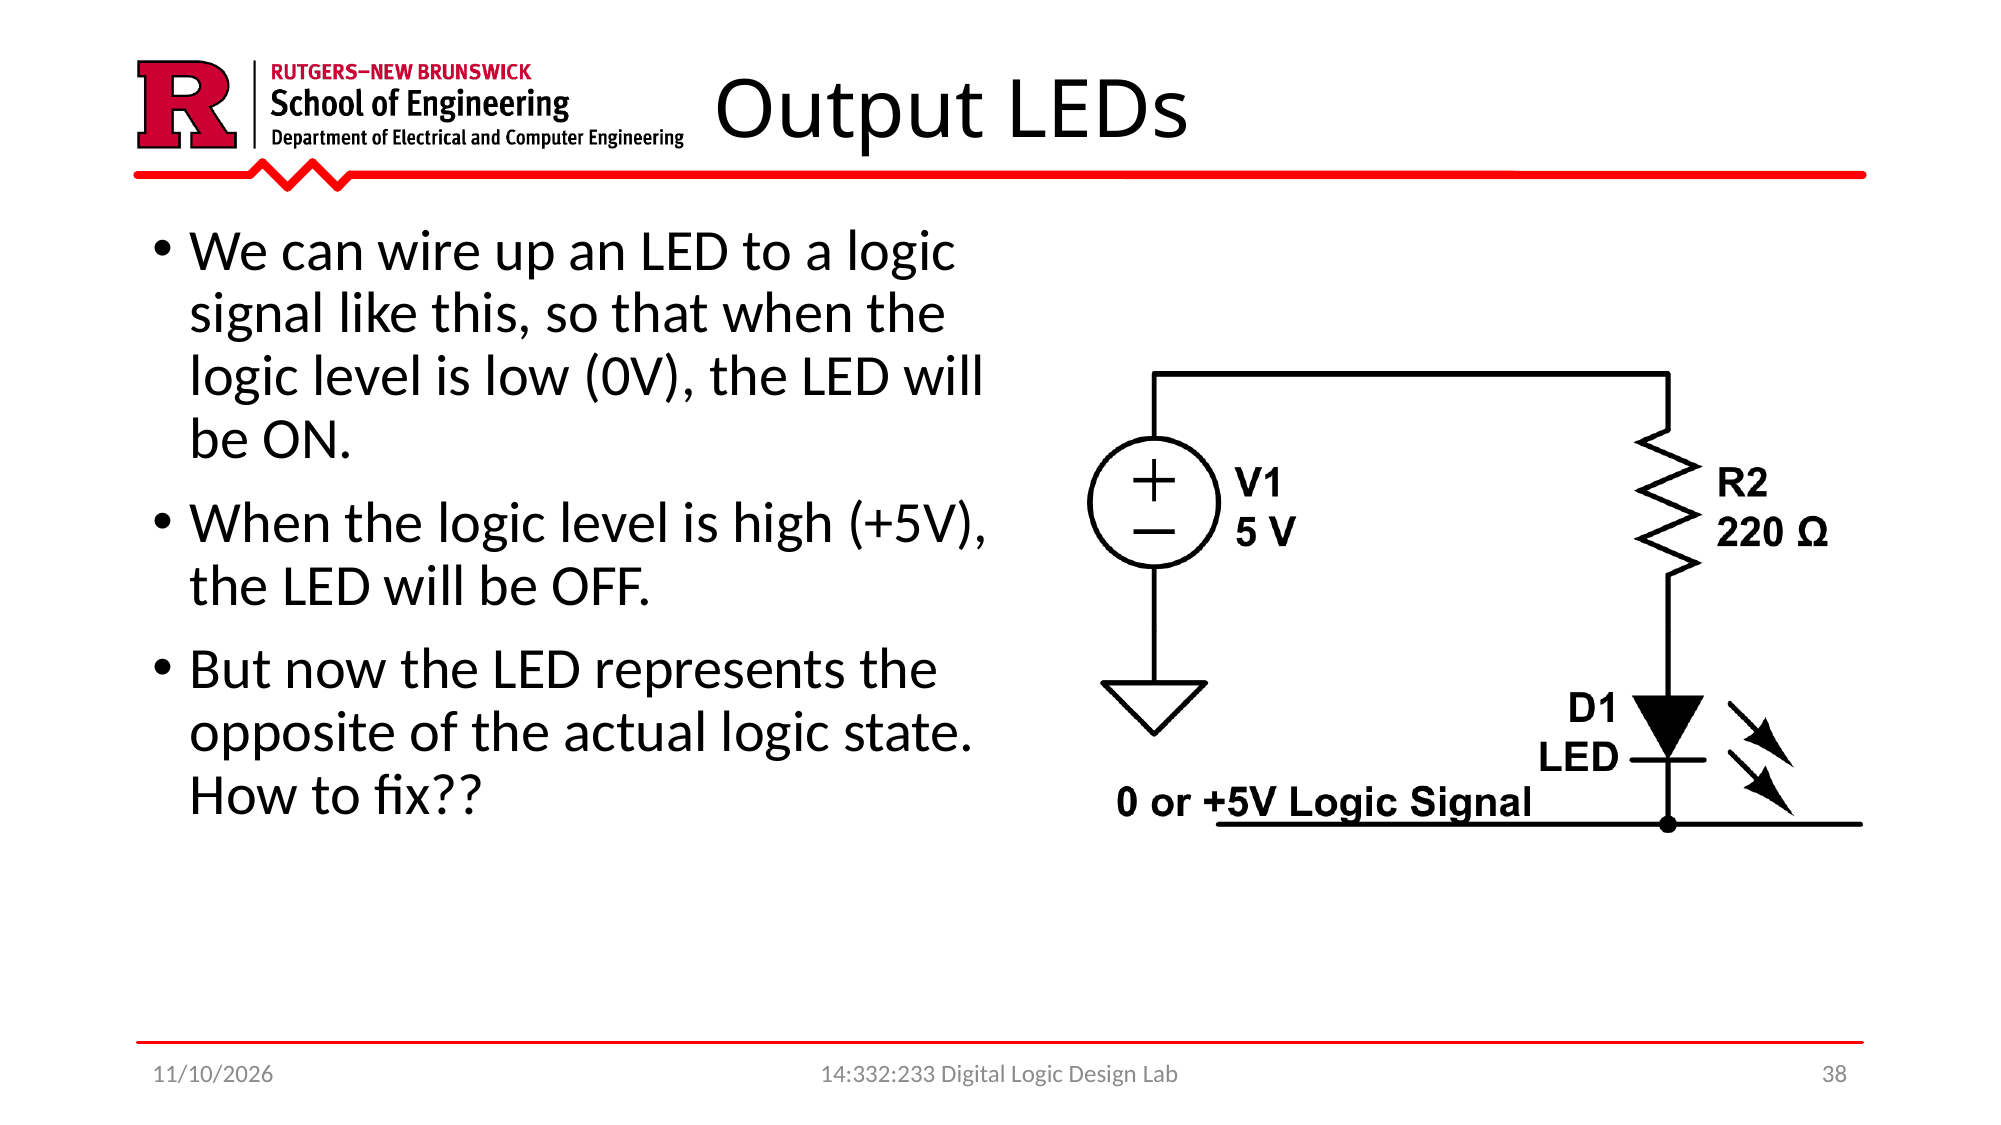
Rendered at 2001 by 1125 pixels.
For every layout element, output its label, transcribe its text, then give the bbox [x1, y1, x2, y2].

picture [137, 60, 684, 149]
slide_number 38 [1412, 1042, 1863, 1103]
text_box We can wire up an LED to a logic signal like this, so that when the logic level is low (0V), the LED will be ON. When the logic level is high (+5V), the LED will be OFF. But now the LED represents the opposite of the actual logic state. How to fix?? [137, 212, 1063, 1014]
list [1087, 371, 1863, 833]
footer 14:332:233 Digital Logic Design Lab [662, 1042, 1338, 1103]
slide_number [137, 1042, 588, 1103]
title Output LEDs [698, 59, 1863, 163]
